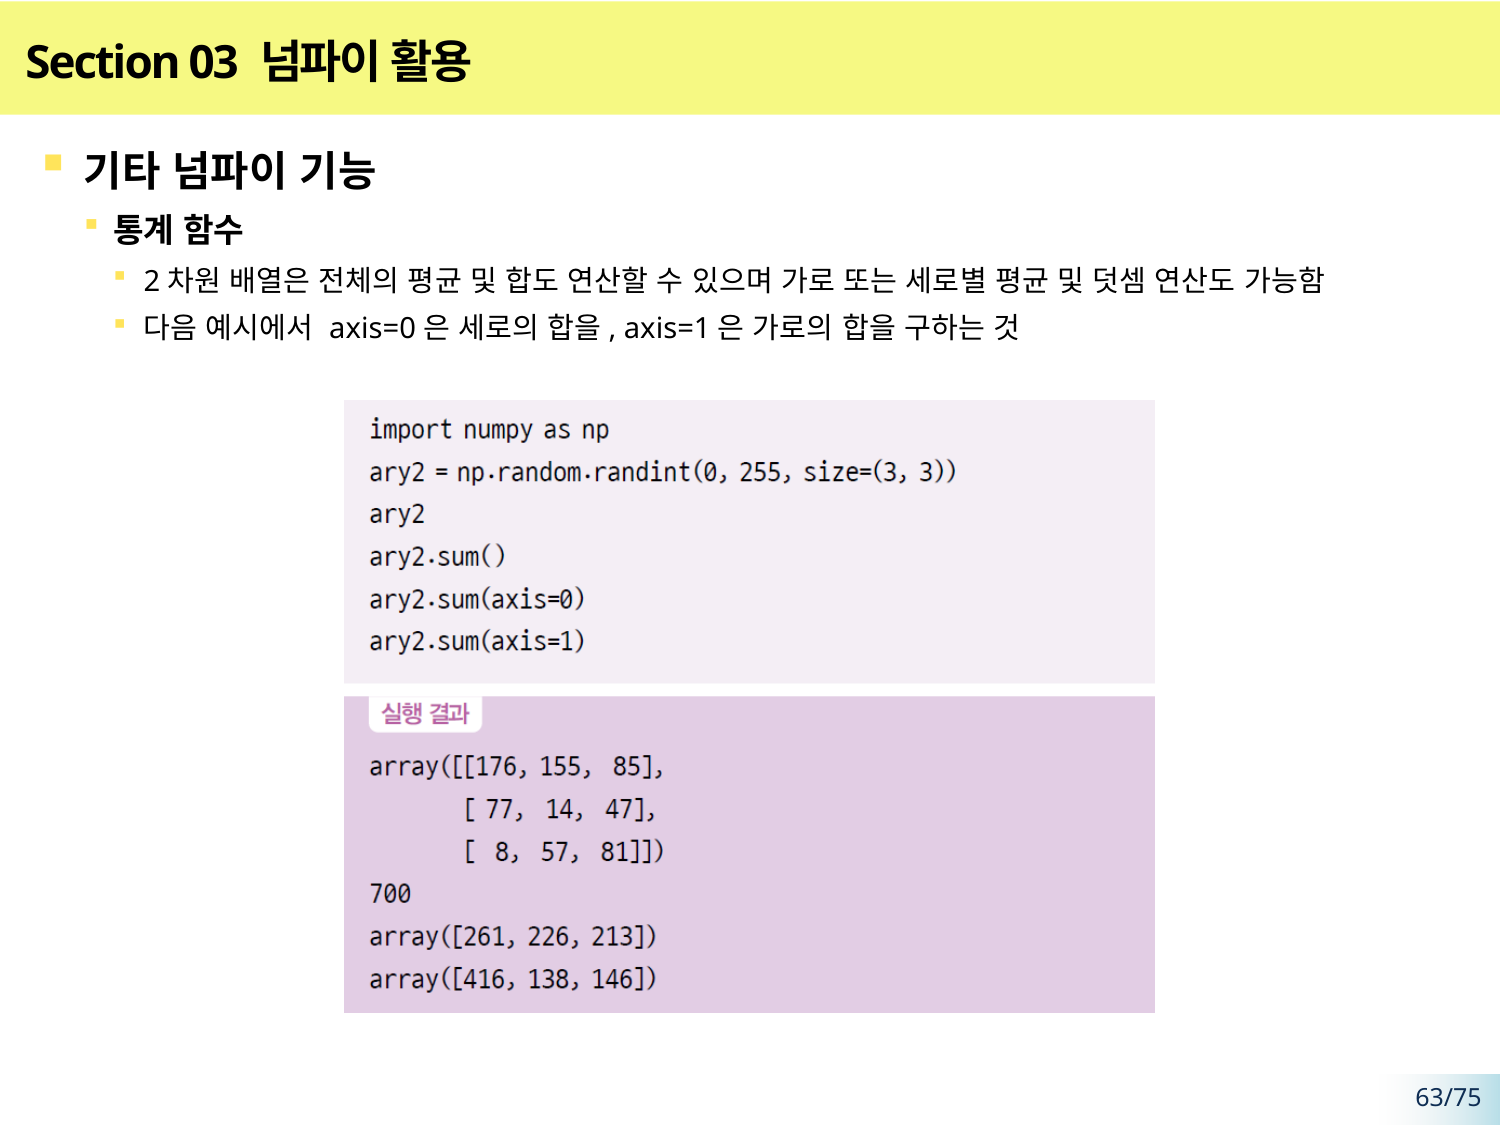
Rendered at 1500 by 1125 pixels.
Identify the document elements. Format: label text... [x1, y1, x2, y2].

list 기타 넘파이 기능 통계 함수 2차원 배열은 전체의 평균 및 합도 연산할 수 있으며 가로 또는 세로별 평균 및 덧셈 연산도 가능함 다음 예시에서 axis=0은 세로의 합을, axis=1은 가로의 합을 구하는 것 [10, 126, 1481, 1057]
title Section 03 넘파이 활용 [10, 21, 1288, 99]
picture [344, 399, 1156, 1013]
